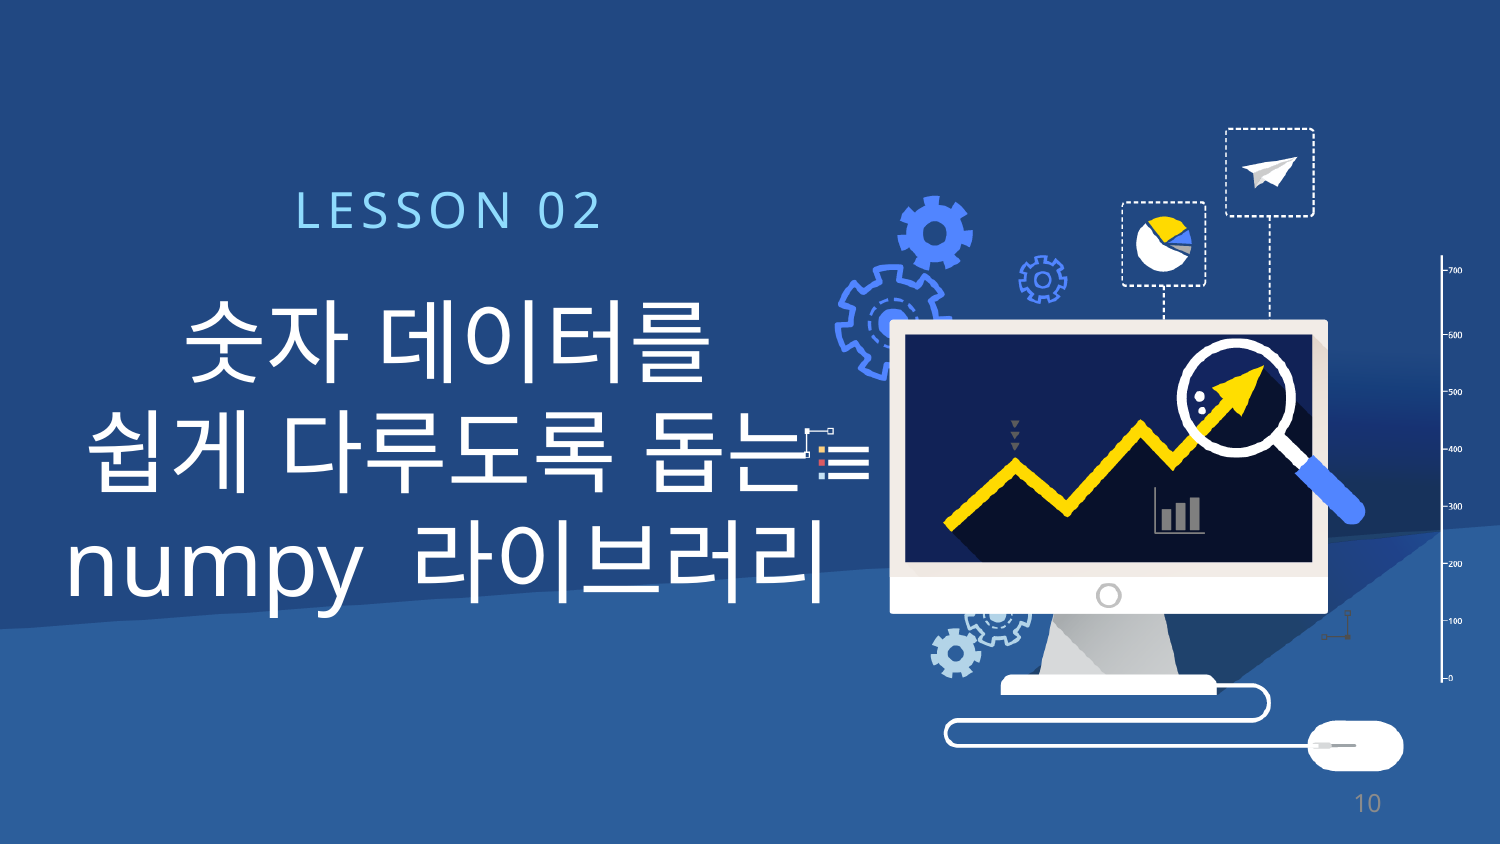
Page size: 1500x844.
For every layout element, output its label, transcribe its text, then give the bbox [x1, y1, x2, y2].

picture [0, 0, 1500, 844]
text_box LESSON 02 [280, 171, 616, 246]
text_box 숫자 데이터를 쉽게 다루도록 돕는 numpy 라이브러리 [49, 277, 848, 623]
